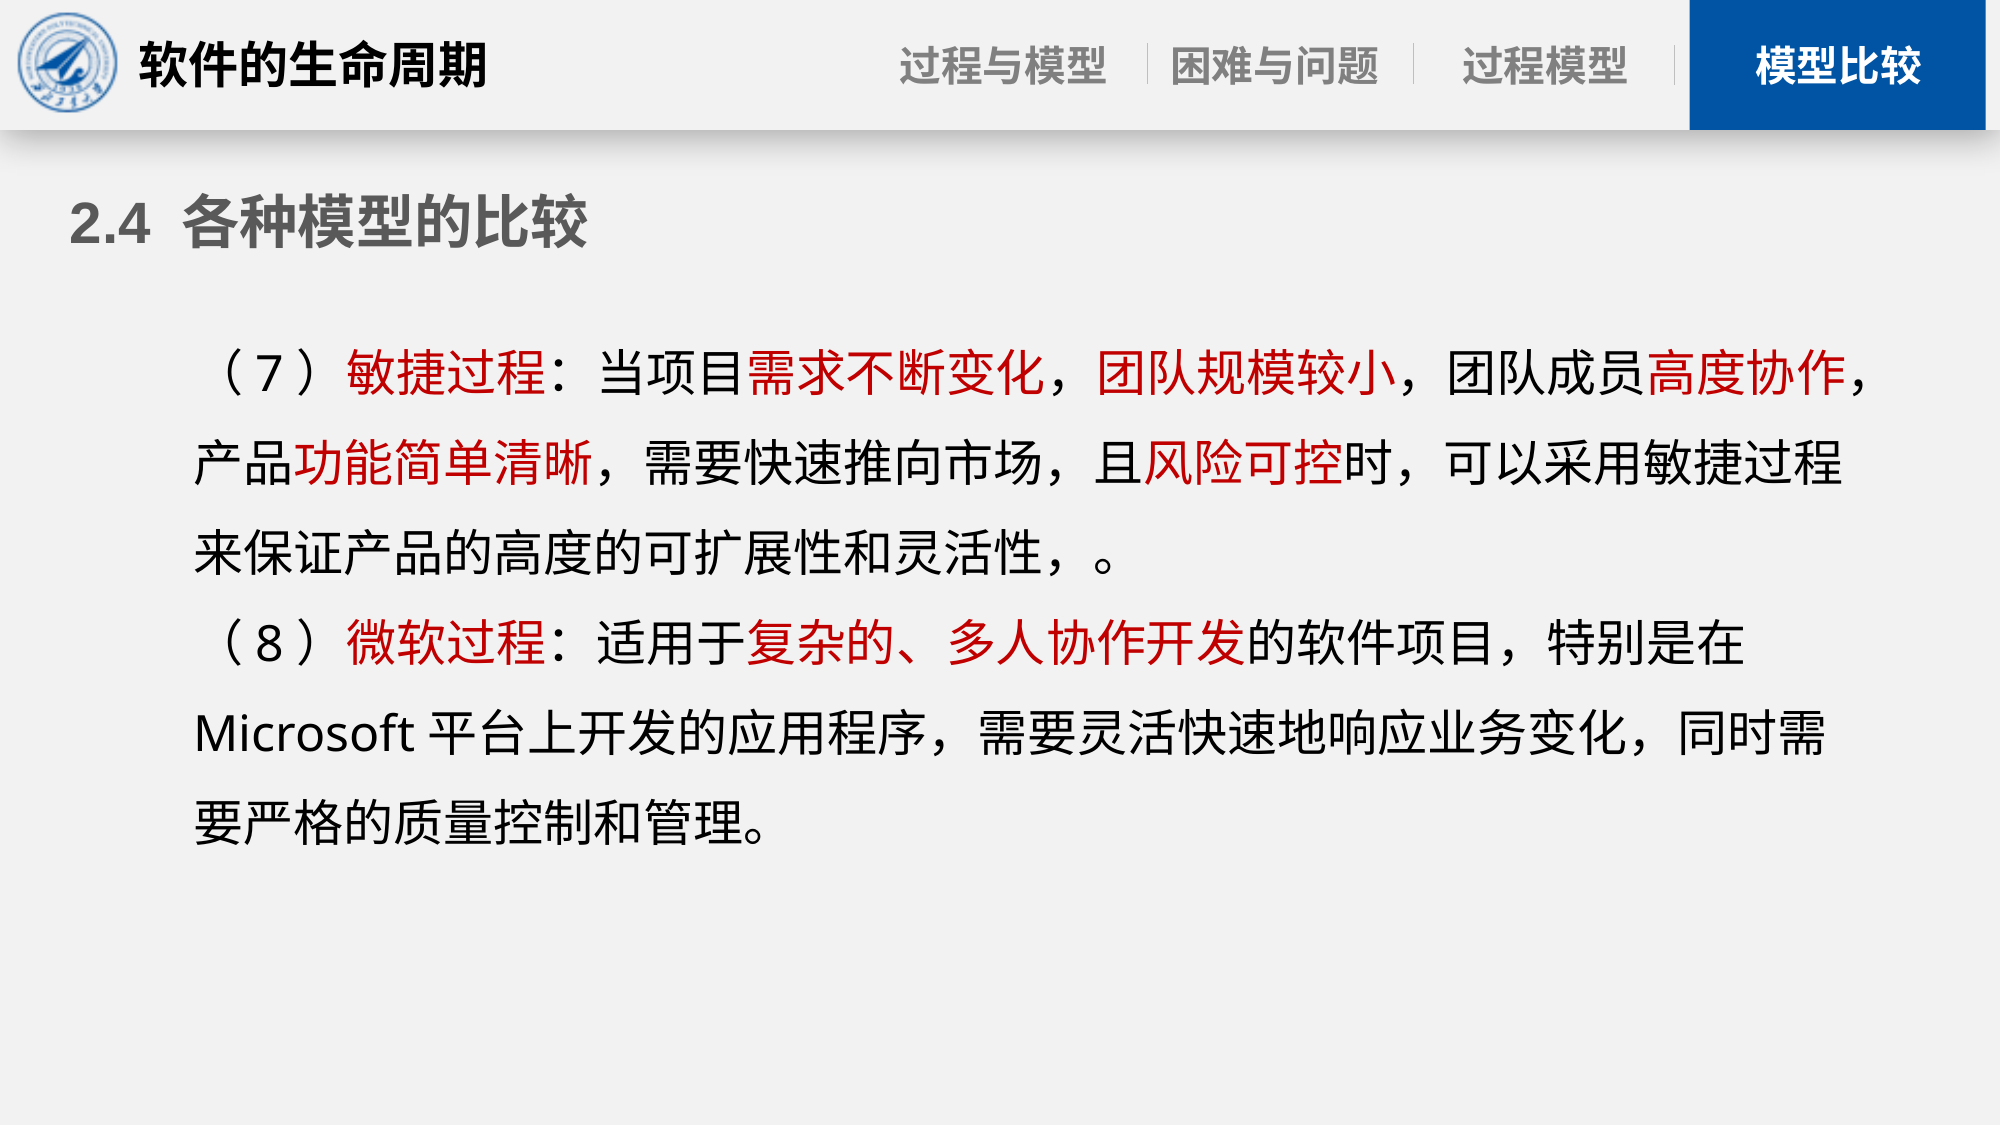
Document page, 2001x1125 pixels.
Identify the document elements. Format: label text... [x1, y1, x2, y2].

text_box 模型比较 [1728, 31, 1949, 98]
text_box [1987, 0, 2000, 131]
text_box [1689, 0, 1987, 131]
text_box 过程模型 [1413, 31, 1678, 98]
text_box [0, 0, 1689, 131]
picture [0, 3, 130, 121]
text_box （7）敏捷过程：当项目需求不断变化，团队规模较小，团队成员高度协作，产品功能简单清晰，需要快速推向市场，且风险可控时，可以采用敏捷过程来保证产品的高度的可扩展性和灵活性，。 （8）微软过程：适用于复杂的、多人协作开发的软件项目，特别是在Microsoft平台上开发的应用程序，需要灵活快速地响应业务变化，同时需要严格的质量控制和管理。 [178, 303, 1876, 859]
text_box 过程与模型 [893, 31, 1114, 98]
text_box 2.4 各种模型的比较 [69, 177, 820, 263]
text_box 困难与问题 [1164, 31, 1385, 98]
text_box 软件的生命周期 [130, 25, 531, 102]
